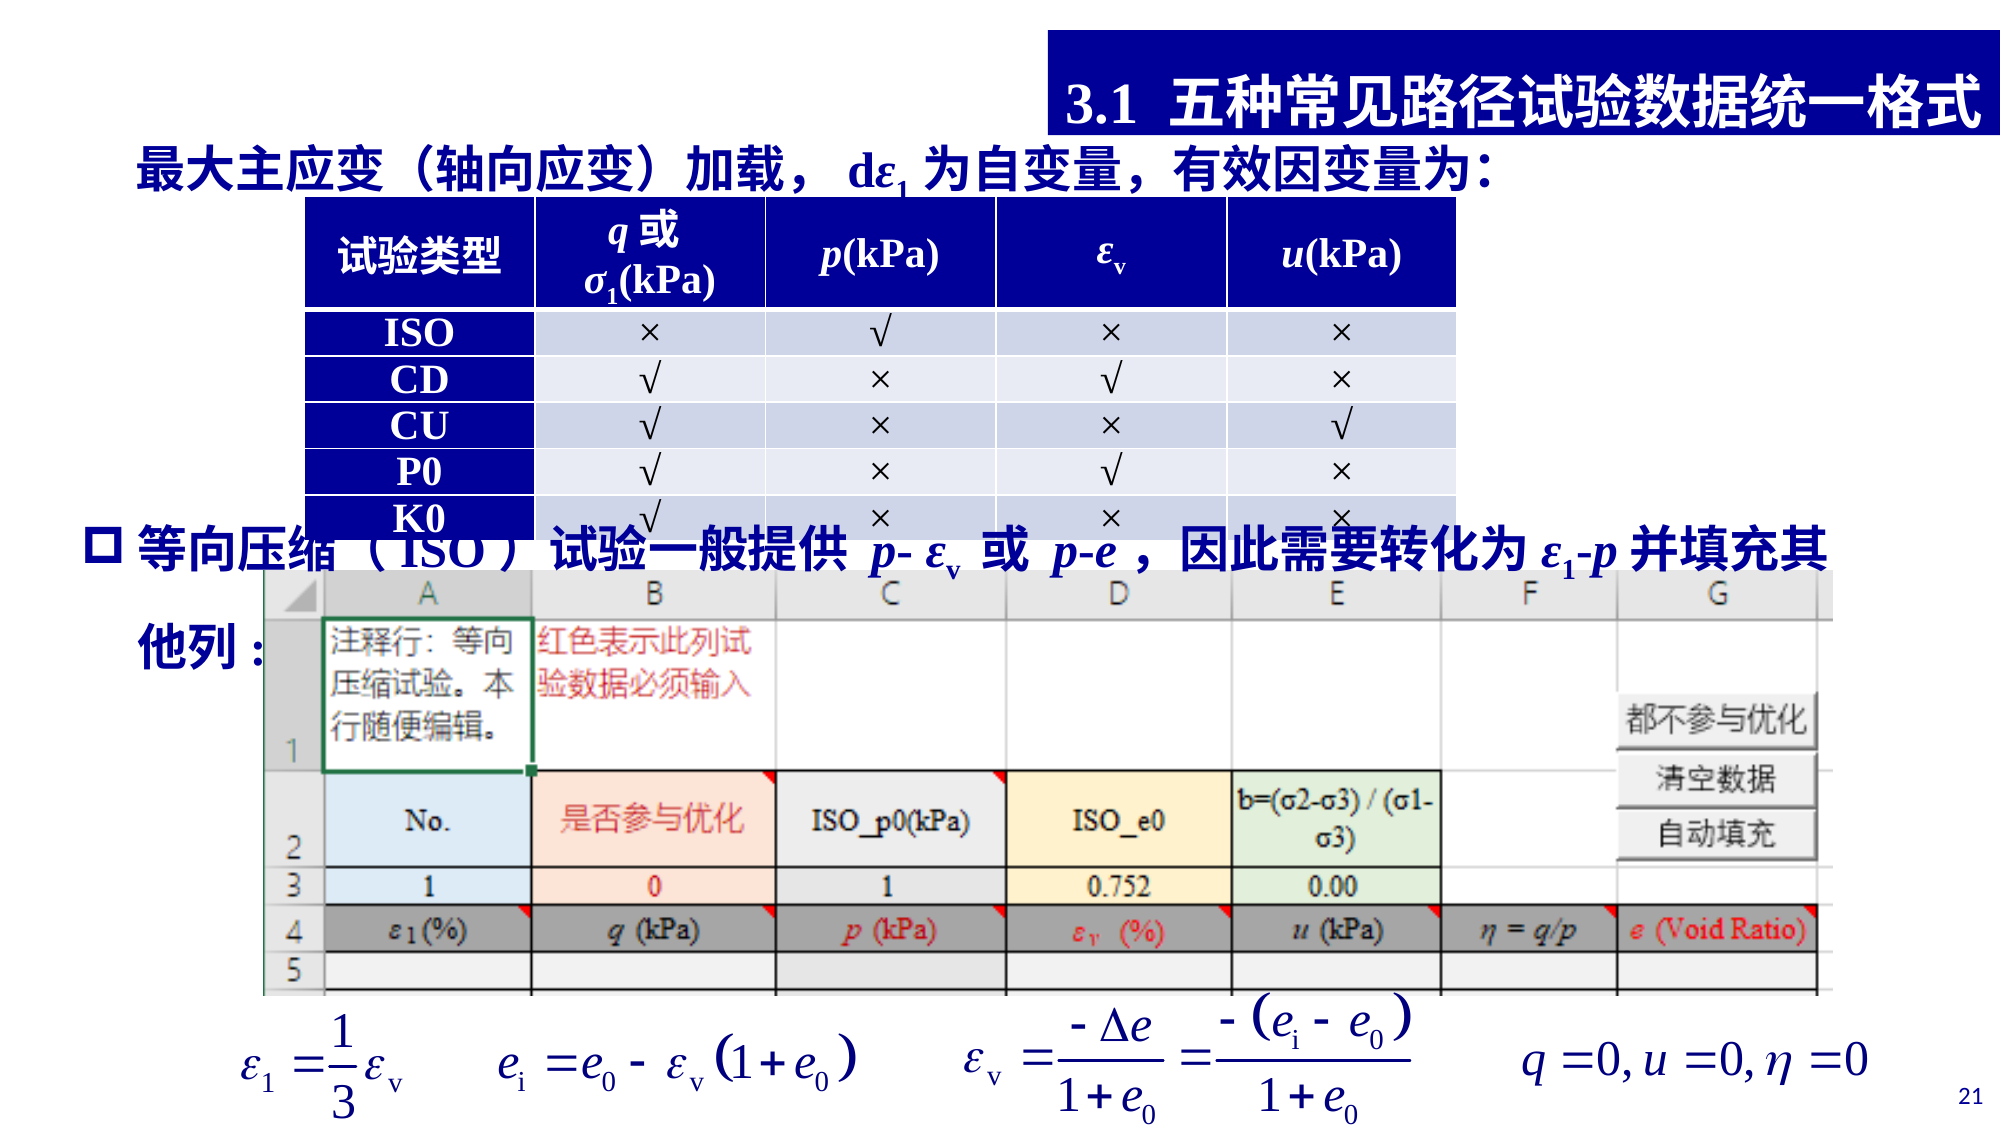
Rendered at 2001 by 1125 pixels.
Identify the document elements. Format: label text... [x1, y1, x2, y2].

table_cell × [766, 357, 995, 401]
table_cell CD [305, 357, 534, 401]
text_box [959, 989, 1416, 1125]
table_cell × [1228, 312, 1456, 355]
table_cell √ [1228, 403, 1456, 448]
text_box 3.1 五种常见路径试验数据统一格式 [1047, 30, 2000, 136]
table_cell × [536, 312, 765, 355]
text_box 等向压缩（ISO）试验一般提供 p- εv 或 p-e，因此需要转化为ε1-p并填充其他列: [81, 483, 1867, 676]
picture [263, 570, 1833, 996]
table_cell √ [536, 403, 765, 448]
table_cell × [766, 449, 995, 483]
table_cell √ [997, 357, 1226, 401]
table_header q或σ1(kPa) [536, 206, 765, 307]
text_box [494, 1030, 858, 1102]
table_cell ISO [305, 312, 534, 355]
table_cell × [1228, 449, 1456, 483]
table_cell √ [536, 357, 765, 401]
table_header 试验类型 [305, 206, 534, 307]
table_header p(kPa) [766, 206, 995, 307]
text_box 最大主应变（轴向应变）加载，dε1为自变量，有效因变量为： [135, 103, 1569, 206]
table_cell P0 [305, 449, 534, 483]
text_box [236, 1004, 408, 1125]
table_cell × [766, 403, 995, 448]
table_cell × [997, 312, 1226, 355]
table_cell √ [997, 449, 1226, 483]
table_cell √ [766, 312, 995, 355]
table_header u(kPa) [1228, 206, 1456, 307]
table_cell CU [305, 403, 534, 448]
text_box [1517, 1036, 1872, 1093]
table_cell × [1228, 357, 1456, 401]
table_cell × [997, 403, 1226, 448]
table_cell √ [536, 449, 765, 483]
table_header εv [997, 206, 1226, 307]
slide_number 21 [1940, 1064, 1999, 1125]
